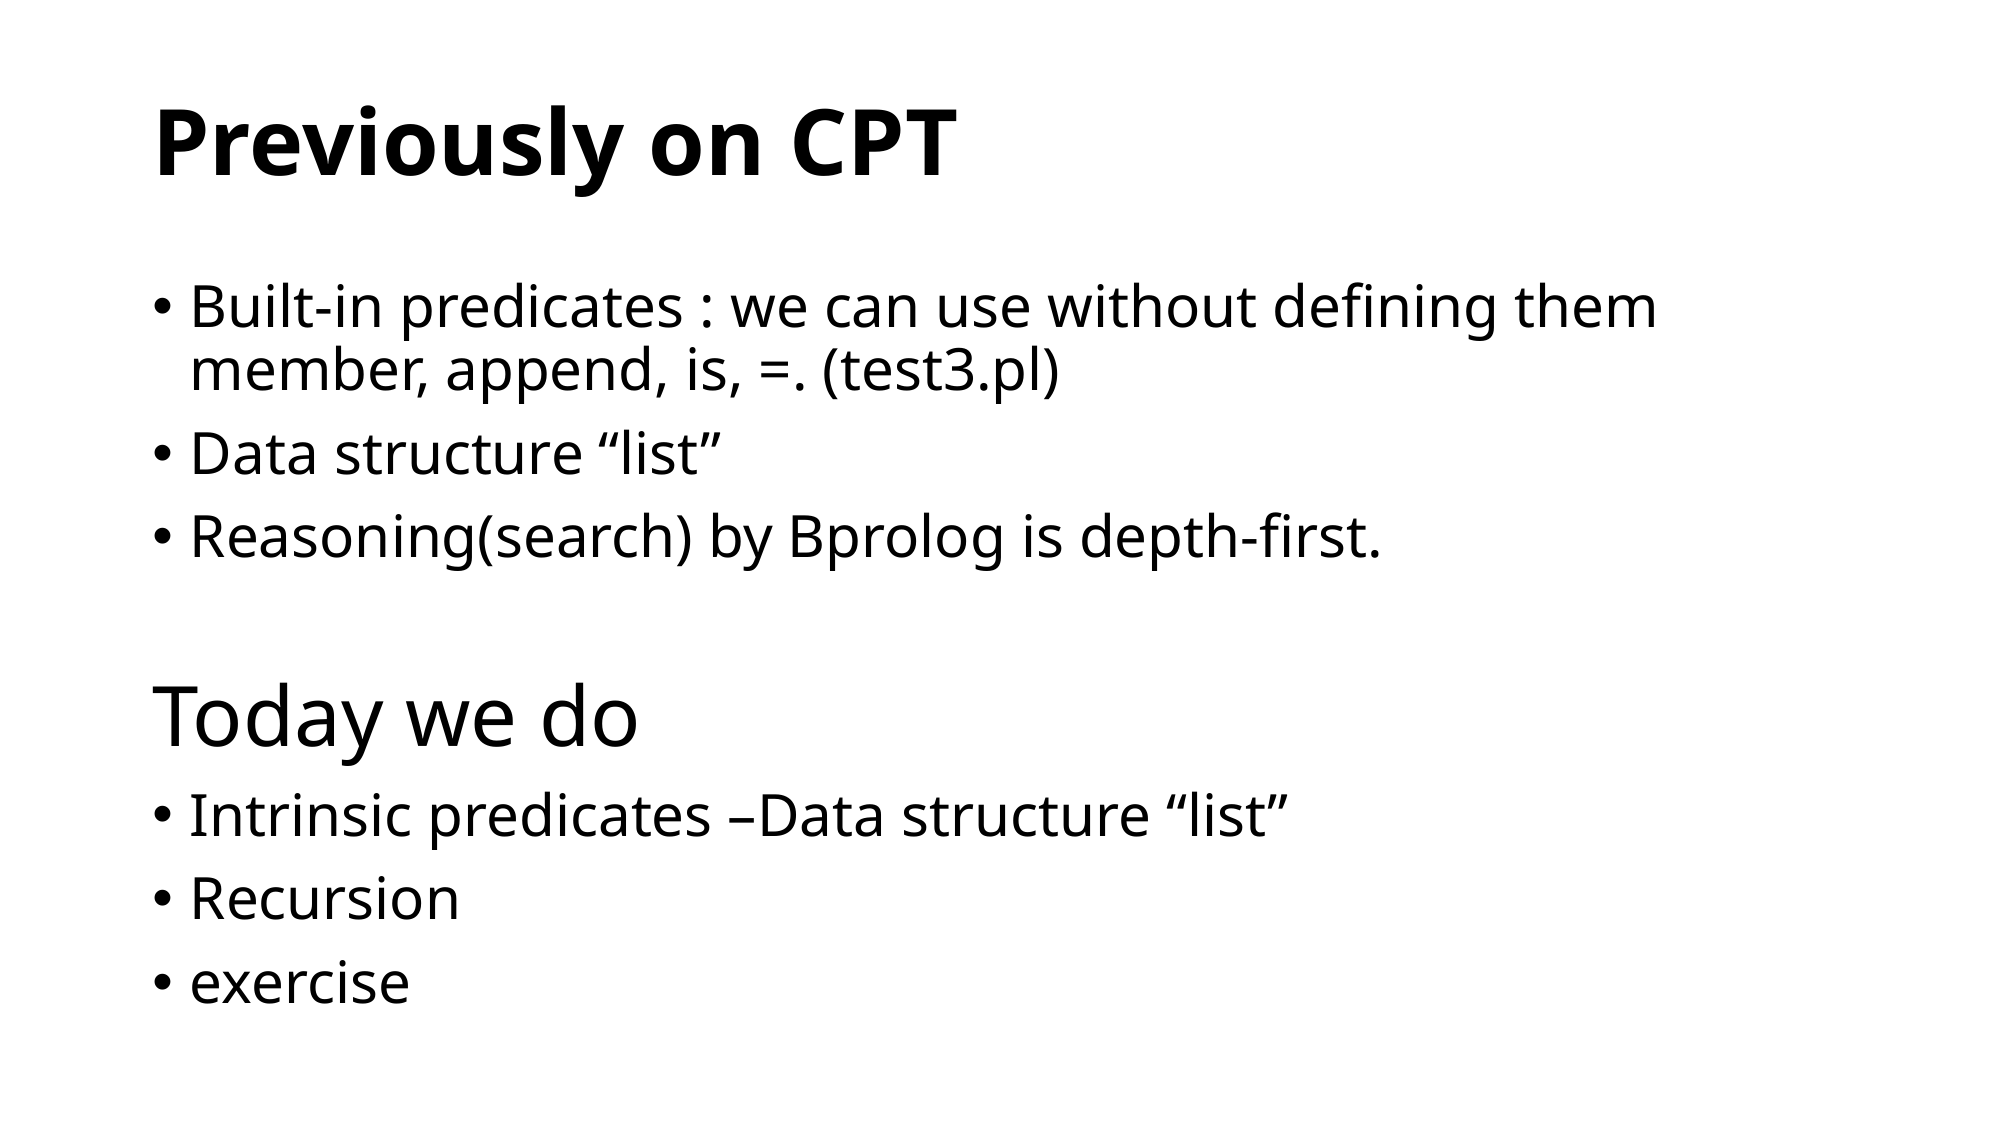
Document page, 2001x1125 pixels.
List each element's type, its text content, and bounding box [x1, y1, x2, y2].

list Built-in predicates : we can use without defining them member, append, is, =. (test3.pl) Data structure “list” Reasoning(search) by Bprolog is depth-first. Today we do Intrinsic predicates –Data structure “list” Recursion exercise [137, 270, 1968, 1118]
title Previously on CPT [137, 37, 1863, 255]
